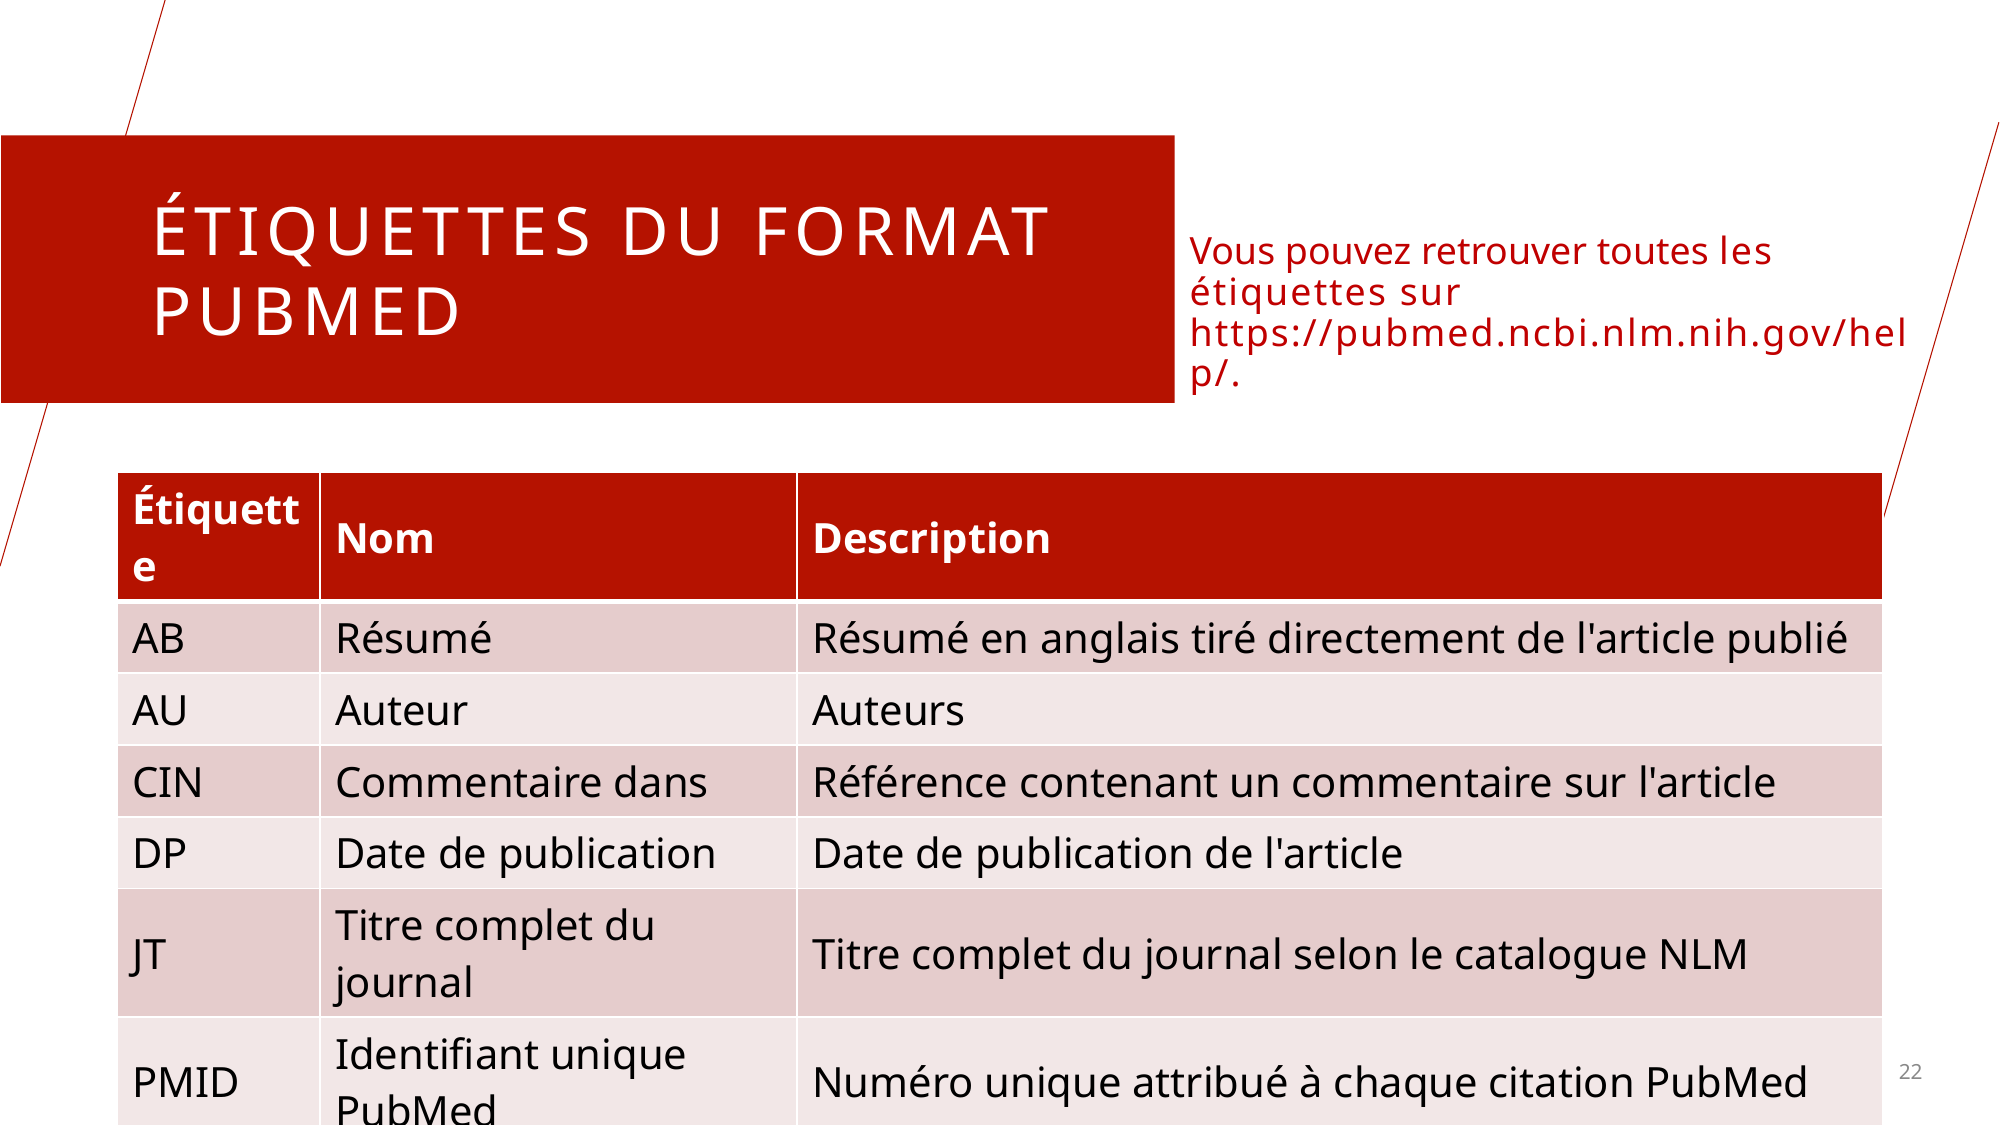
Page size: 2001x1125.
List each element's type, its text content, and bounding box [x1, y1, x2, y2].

table_cell Identifiant unique PubMed [321, 1018, 796, 1125]
table_cell AU [118, 674, 319, 744]
table_cell Titre complet du journal [321, 889, 796, 1016]
table_cell Référence contenant un commentaire sur l'article [798, 746, 1882, 816]
slide_number 22 [1684, 1042, 1938, 1103]
table_cell CIN [118, 746, 319, 816]
table_header Étiquette [118, 473, 319, 599]
table_cell Date de publication de l'article [798, 818, 1882, 888]
table_cell Titre complet du journal selon le catalogue NLM [798, 889, 1882, 1016]
table_cell DP [118, 818, 319, 888]
table_header Nom [321, 473, 796, 599]
table_cell Numéro unique attribué à chaque citation PubMed [798, 1018, 1882, 1125]
table_cell Commentaire dans [321, 746, 796, 816]
table_cell Auteur [321, 674, 796, 744]
table_cell Résumé en anglais tiré directement de l'article publié [798, 604, 1882, 672]
list Vous pouvez retrouver toutes les étiquettes sur https://pubmed.ncbi.nlm.nih.gov/help/. [1174, 225, 1938, 334]
table_cell Auteurs [798, 674, 1882, 744]
table_cell PMID [118, 1018, 319, 1125]
title Étiquettes du format PubMed [1, 135, 1175, 403]
table_header Description [798, 473, 1882, 599]
table_cell JT [118, 889, 319, 1016]
table_cell Résumé [321, 604, 796, 672]
table_cell Date de publication [321, 818, 796, 888]
table_cell AB [118, 604, 319, 672]
